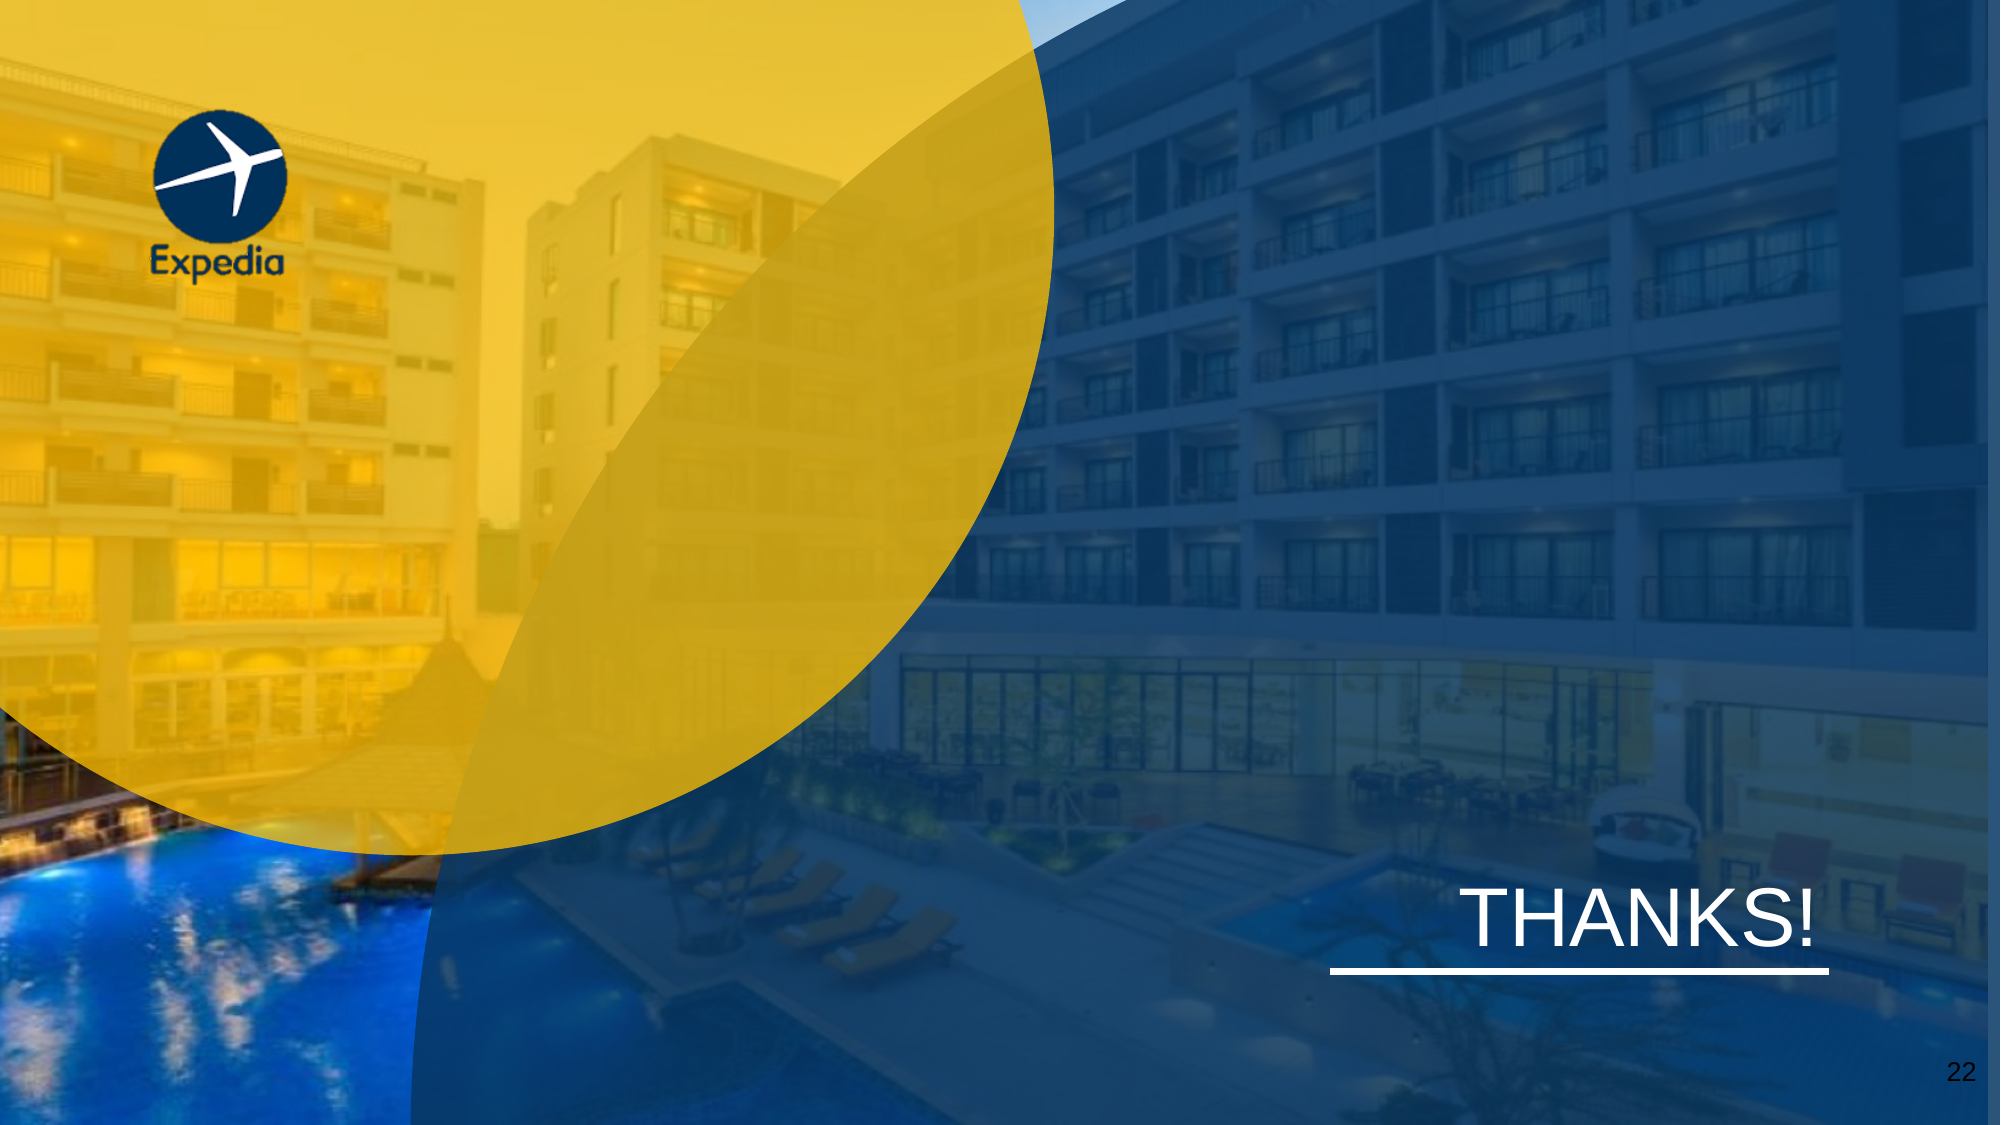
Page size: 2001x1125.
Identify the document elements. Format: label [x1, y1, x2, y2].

text_box [1989, 0, 2000, 1125]
picture [0, 0, 1988, 1125]
